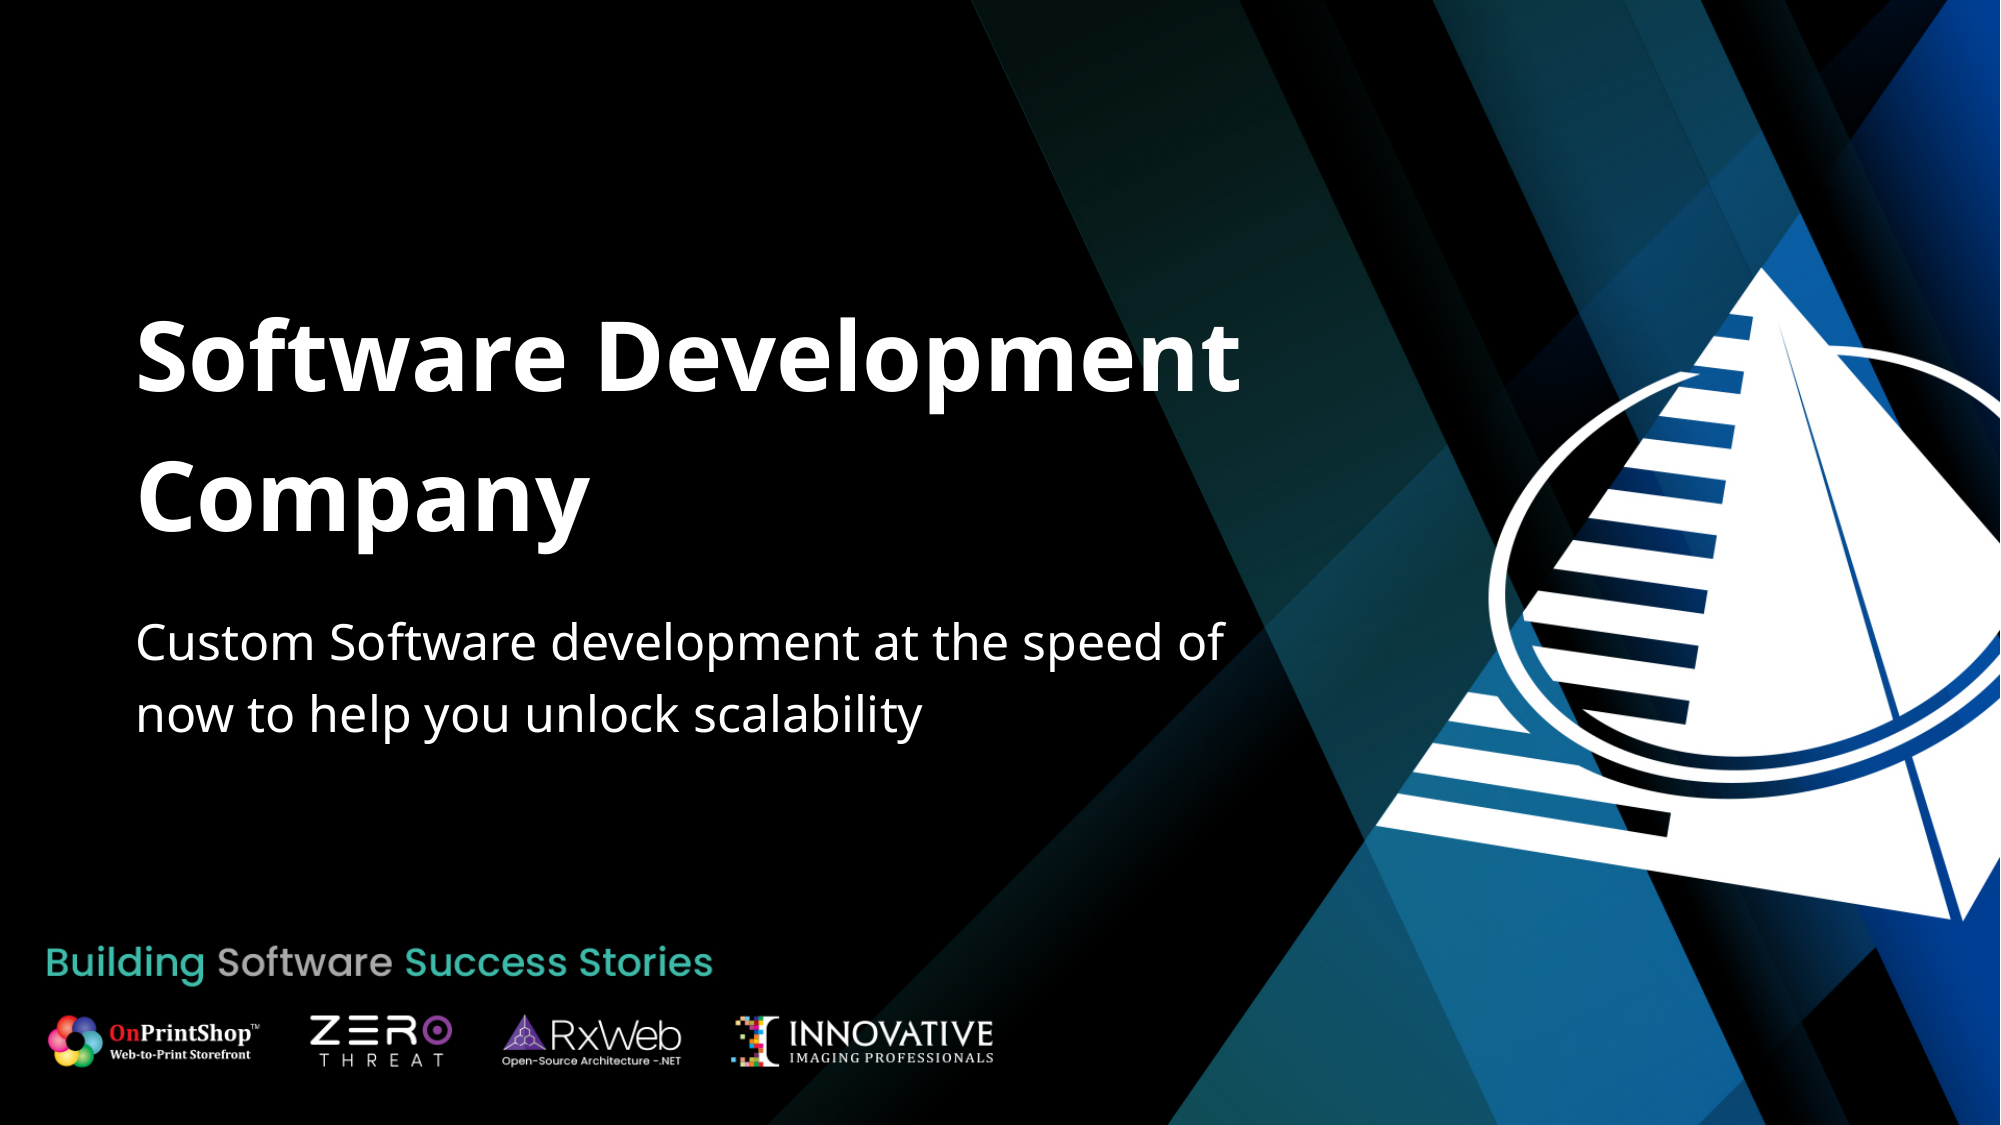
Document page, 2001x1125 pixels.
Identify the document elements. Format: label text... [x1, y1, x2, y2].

picture [0, 0, 2000, 1125]
subtitle Custom Software development at the speed of now to help you unlock scalability [120, 590, 1338, 863]
title Software Development Company [120, 264, 1338, 563]
